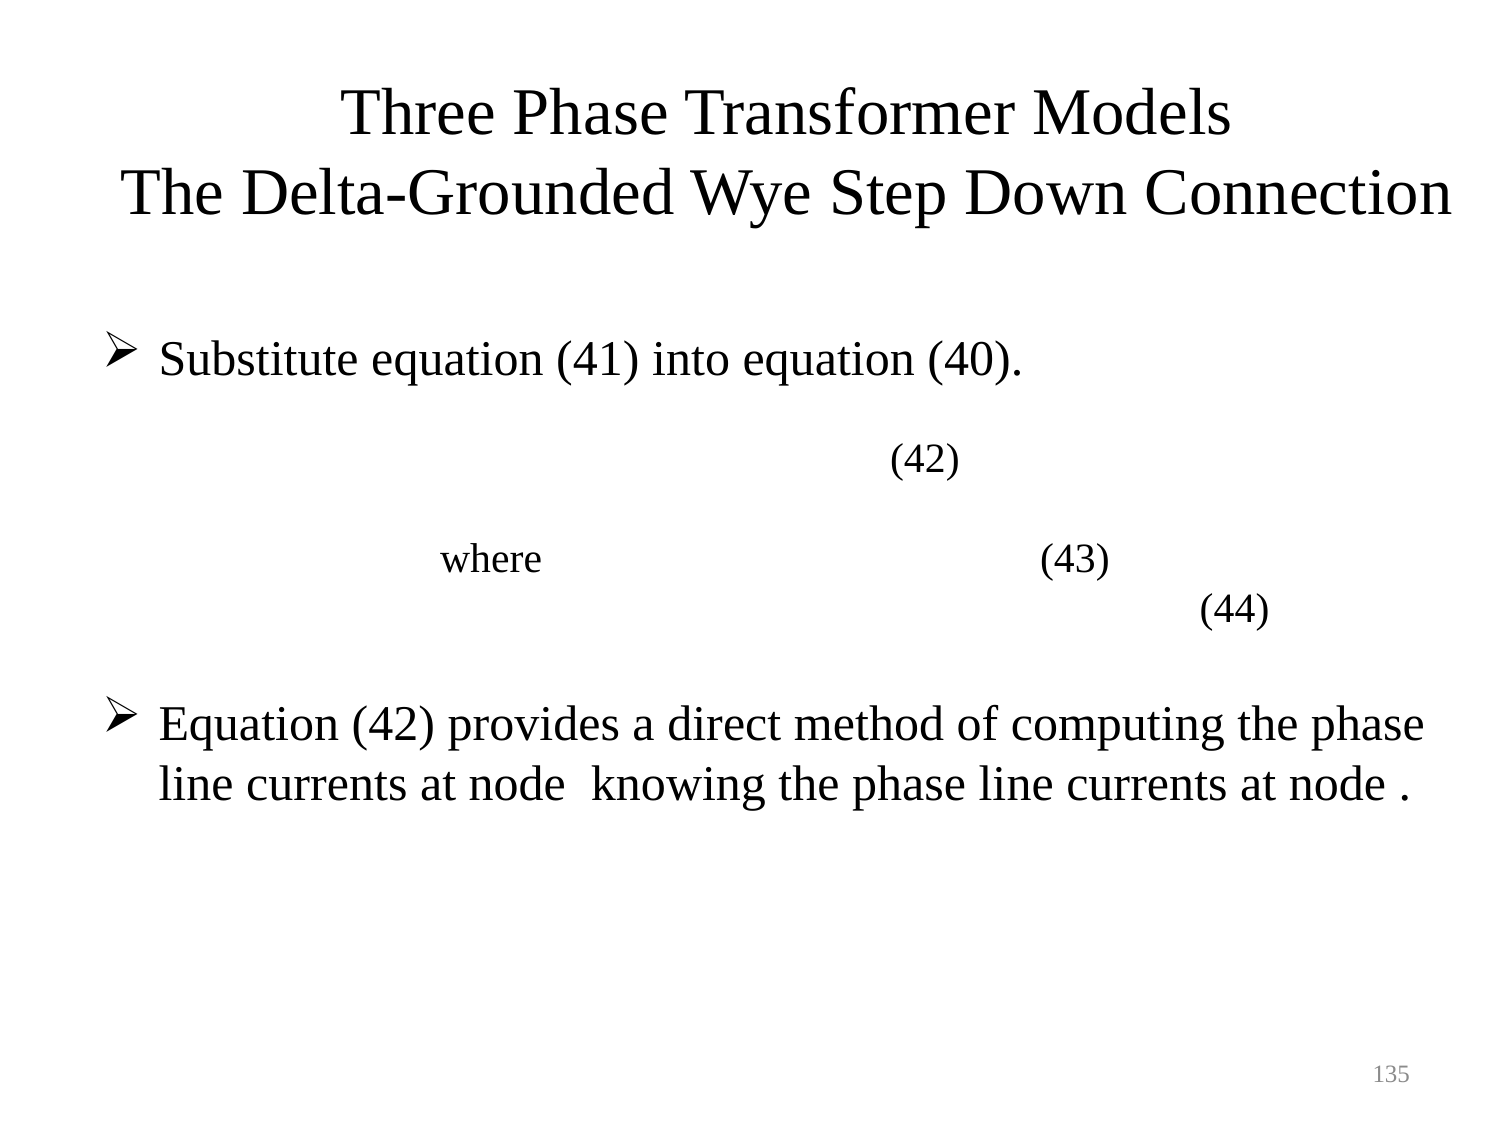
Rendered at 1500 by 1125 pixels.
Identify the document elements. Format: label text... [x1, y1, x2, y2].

text_box Three Phase Transformer Models The Delta-Grounded Wye Step Down Connection [0, 60, 1500, 236]
slide_number 135 [1074, 1042, 1425, 1103]
